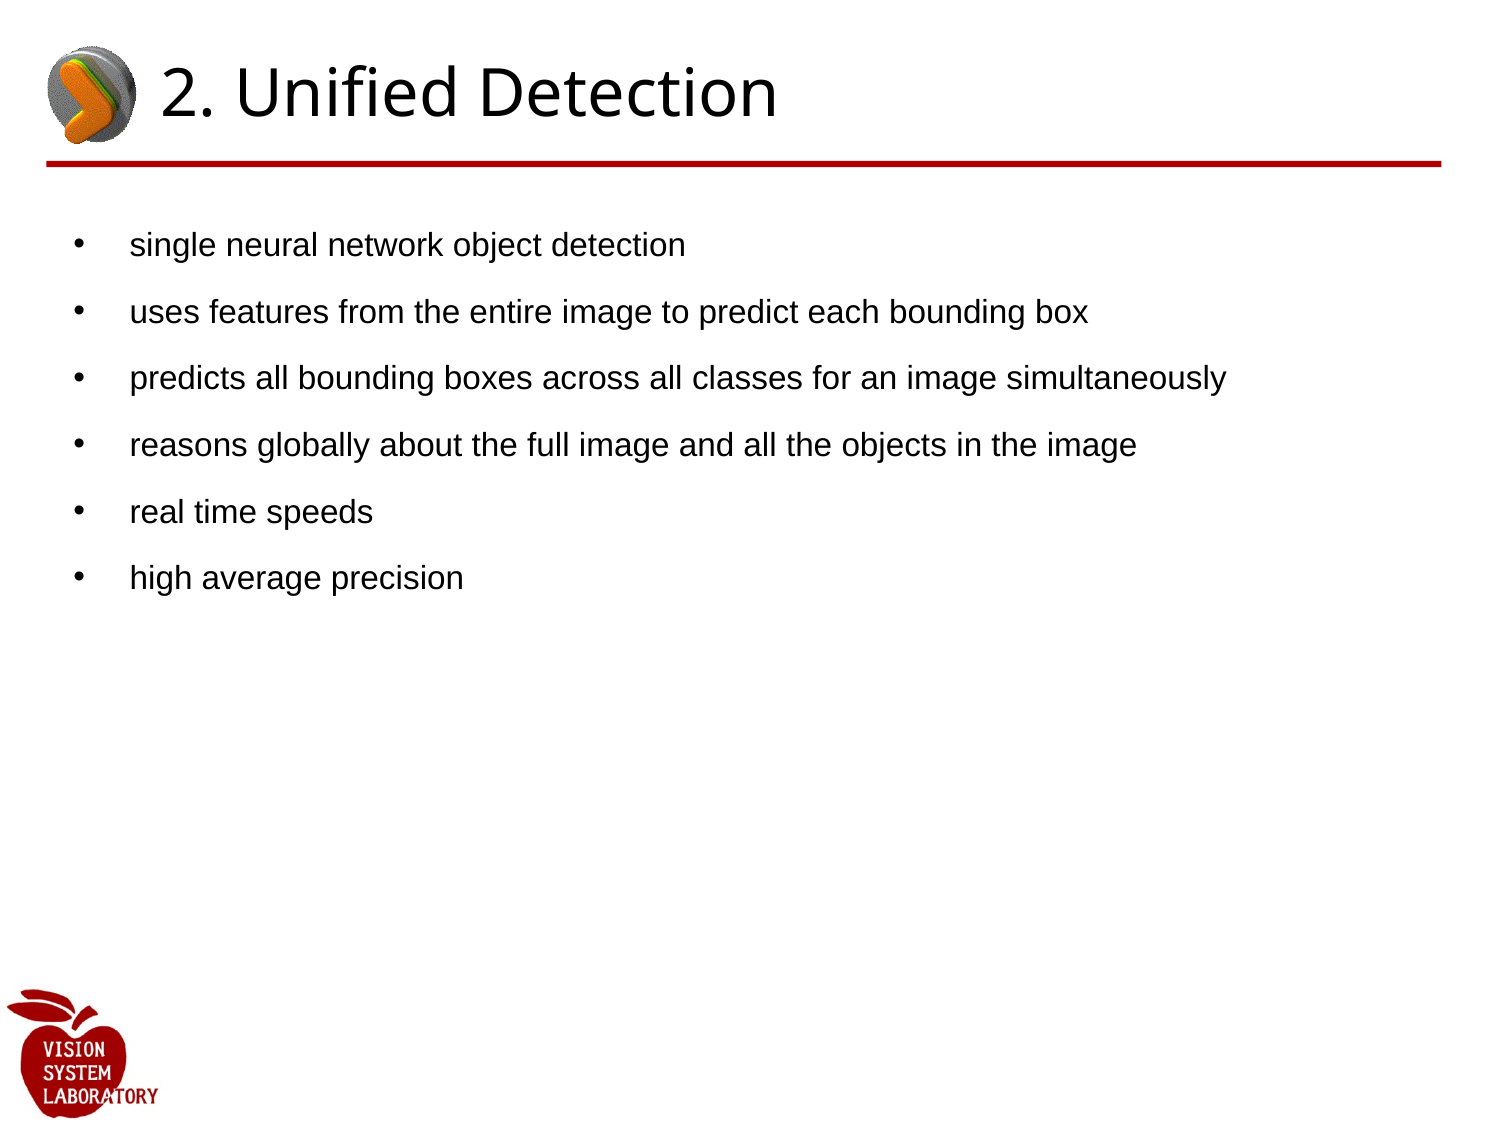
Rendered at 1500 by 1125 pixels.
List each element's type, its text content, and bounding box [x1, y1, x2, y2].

list single neural network object detection uses features from the entire image to predict each bounding box predicts all bounding boxes across all classes for an image simultaneously reasons globally about the full image and all the objects in the image real time speeds high average precision [58, 196, 1442, 958]
title 2. Unified Detection [145, 42, 1424, 135]
picture [0, 10, 195, 188]
picture [3, 980, 173, 1121]
